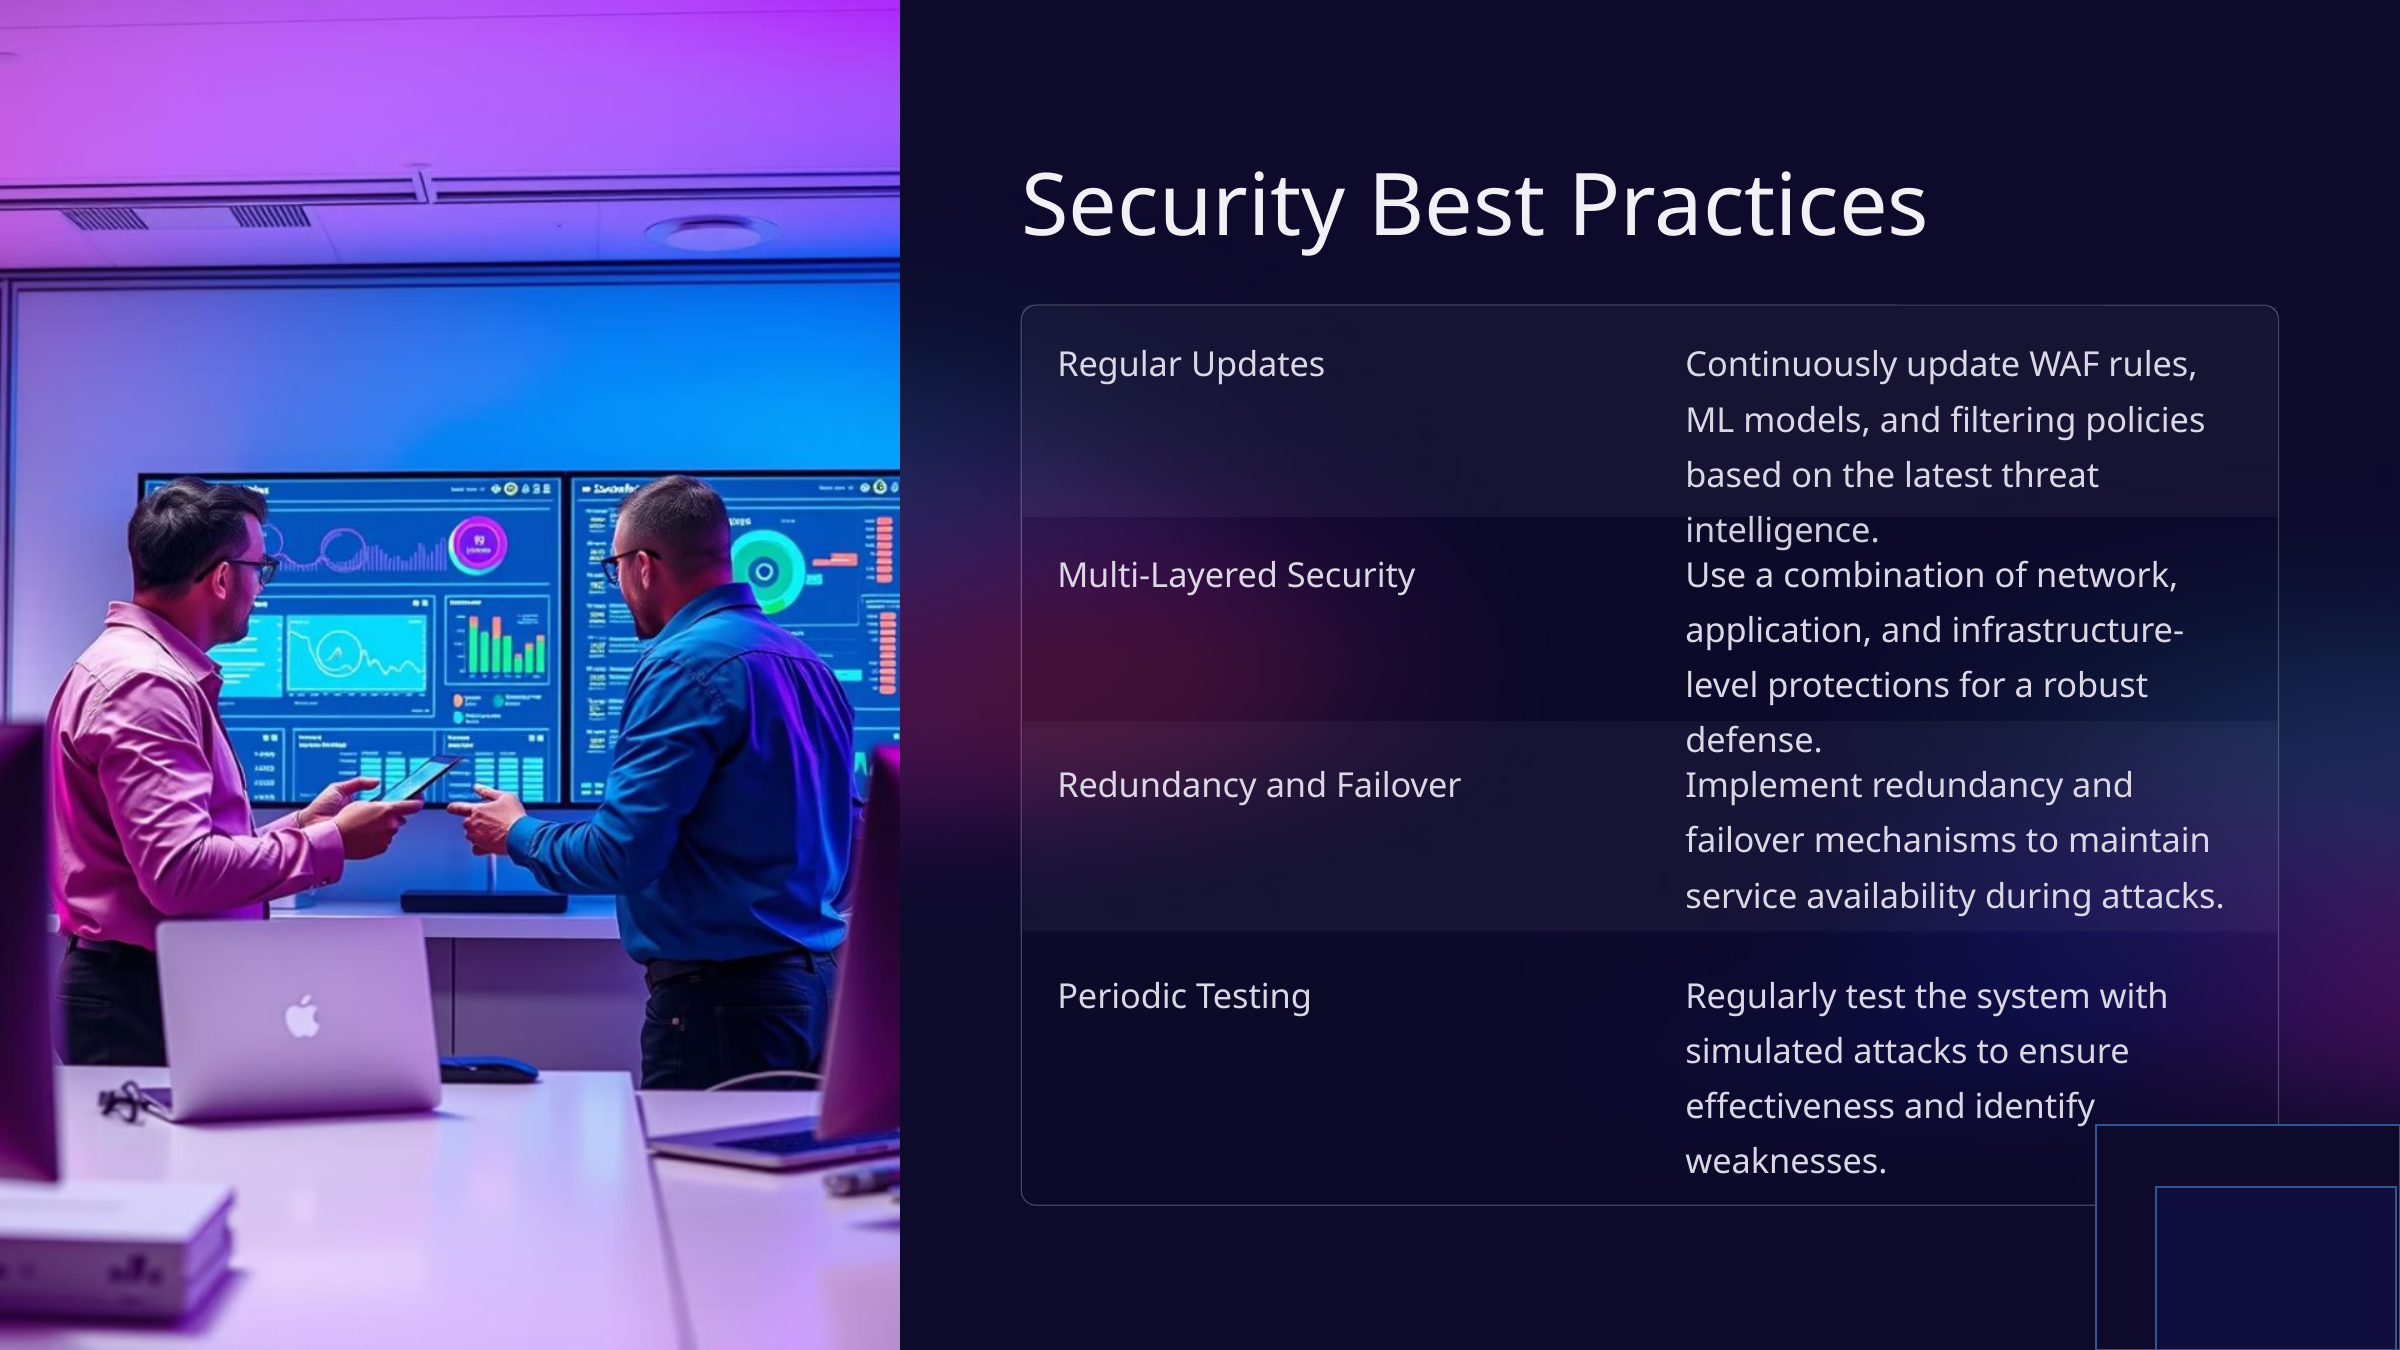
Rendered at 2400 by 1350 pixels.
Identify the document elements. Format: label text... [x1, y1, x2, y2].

text_box Regularly test the system with simulated attacks to ensure effectiveness and identify weaknesses. [1685, 960, 2243, 1182]
text_box Periodic Testing [1057, 960, 1615, 1016]
text_box [1022, 306, 2278, 516]
text_box [2155, 1186, 2397, 1350]
text_box Redundancy and Failover [1057, 749, 1615, 805]
text_box [2095, 1124, 2400, 1350]
text_box [1021, 315, 2279, 1195]
text_box Continuously update WAF rules, ML models, and filtering policies based on the latest threat intelligence. [1685, 328, 2243, 495]
text_box Security Best Practices [1021, 144, 2006, 254]
text_box [1022, 720, 2278, 932]
text_box Multi-Layered Security [1057, 538, 1615, 595]
text_box [1022, 516, 2278, 720]
text_box Use a combination of network, application, and infrastructure-level protections for a robust defense. [1685, 538, 2243, 706]
text_box [1022, 937, 2278, 1204]
text_box Implement redundancy and failover mechanisms to maintain service availability during attacks. [1685, 749, 2243, 916]
text_box Regular Updates [1057, 328, 1615, 384]
picture [0, 0, 900, 1350]
